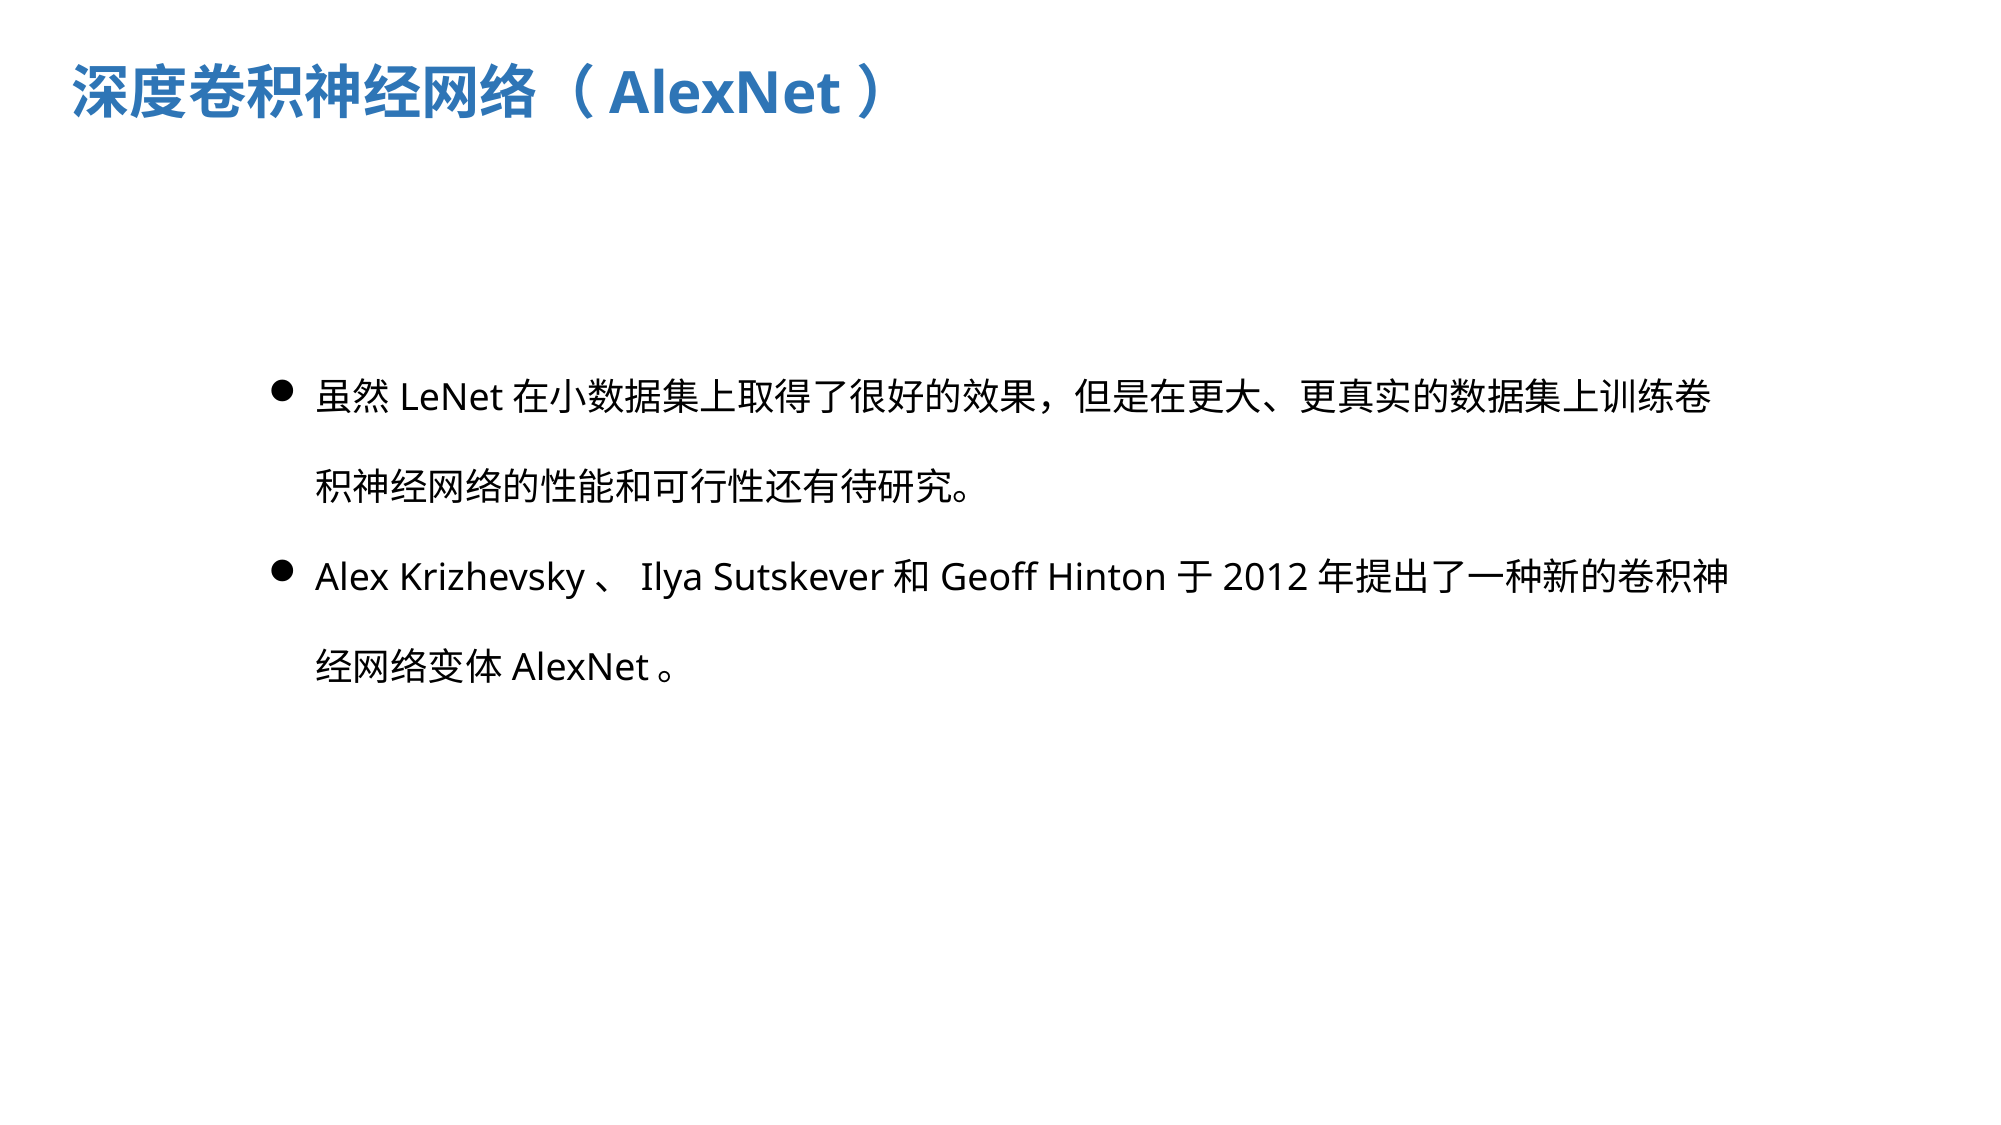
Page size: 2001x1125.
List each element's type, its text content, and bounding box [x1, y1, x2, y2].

text_box 深度卷积神经网络（AlexNet） [57, 48, 1058, 133]
text_box 虽然LeNet在小数据集上取得了很好的效果，但是在更大、更真实的数据集上训练卷积神经网络的性能和可行性还有待研究。 Alex Krizhevsky、Ilya Sutskever和Geoff Hinton于2012年提出了一种新的卷积神经网络变体AlexNet。 [253, 321, 1747, 804]
